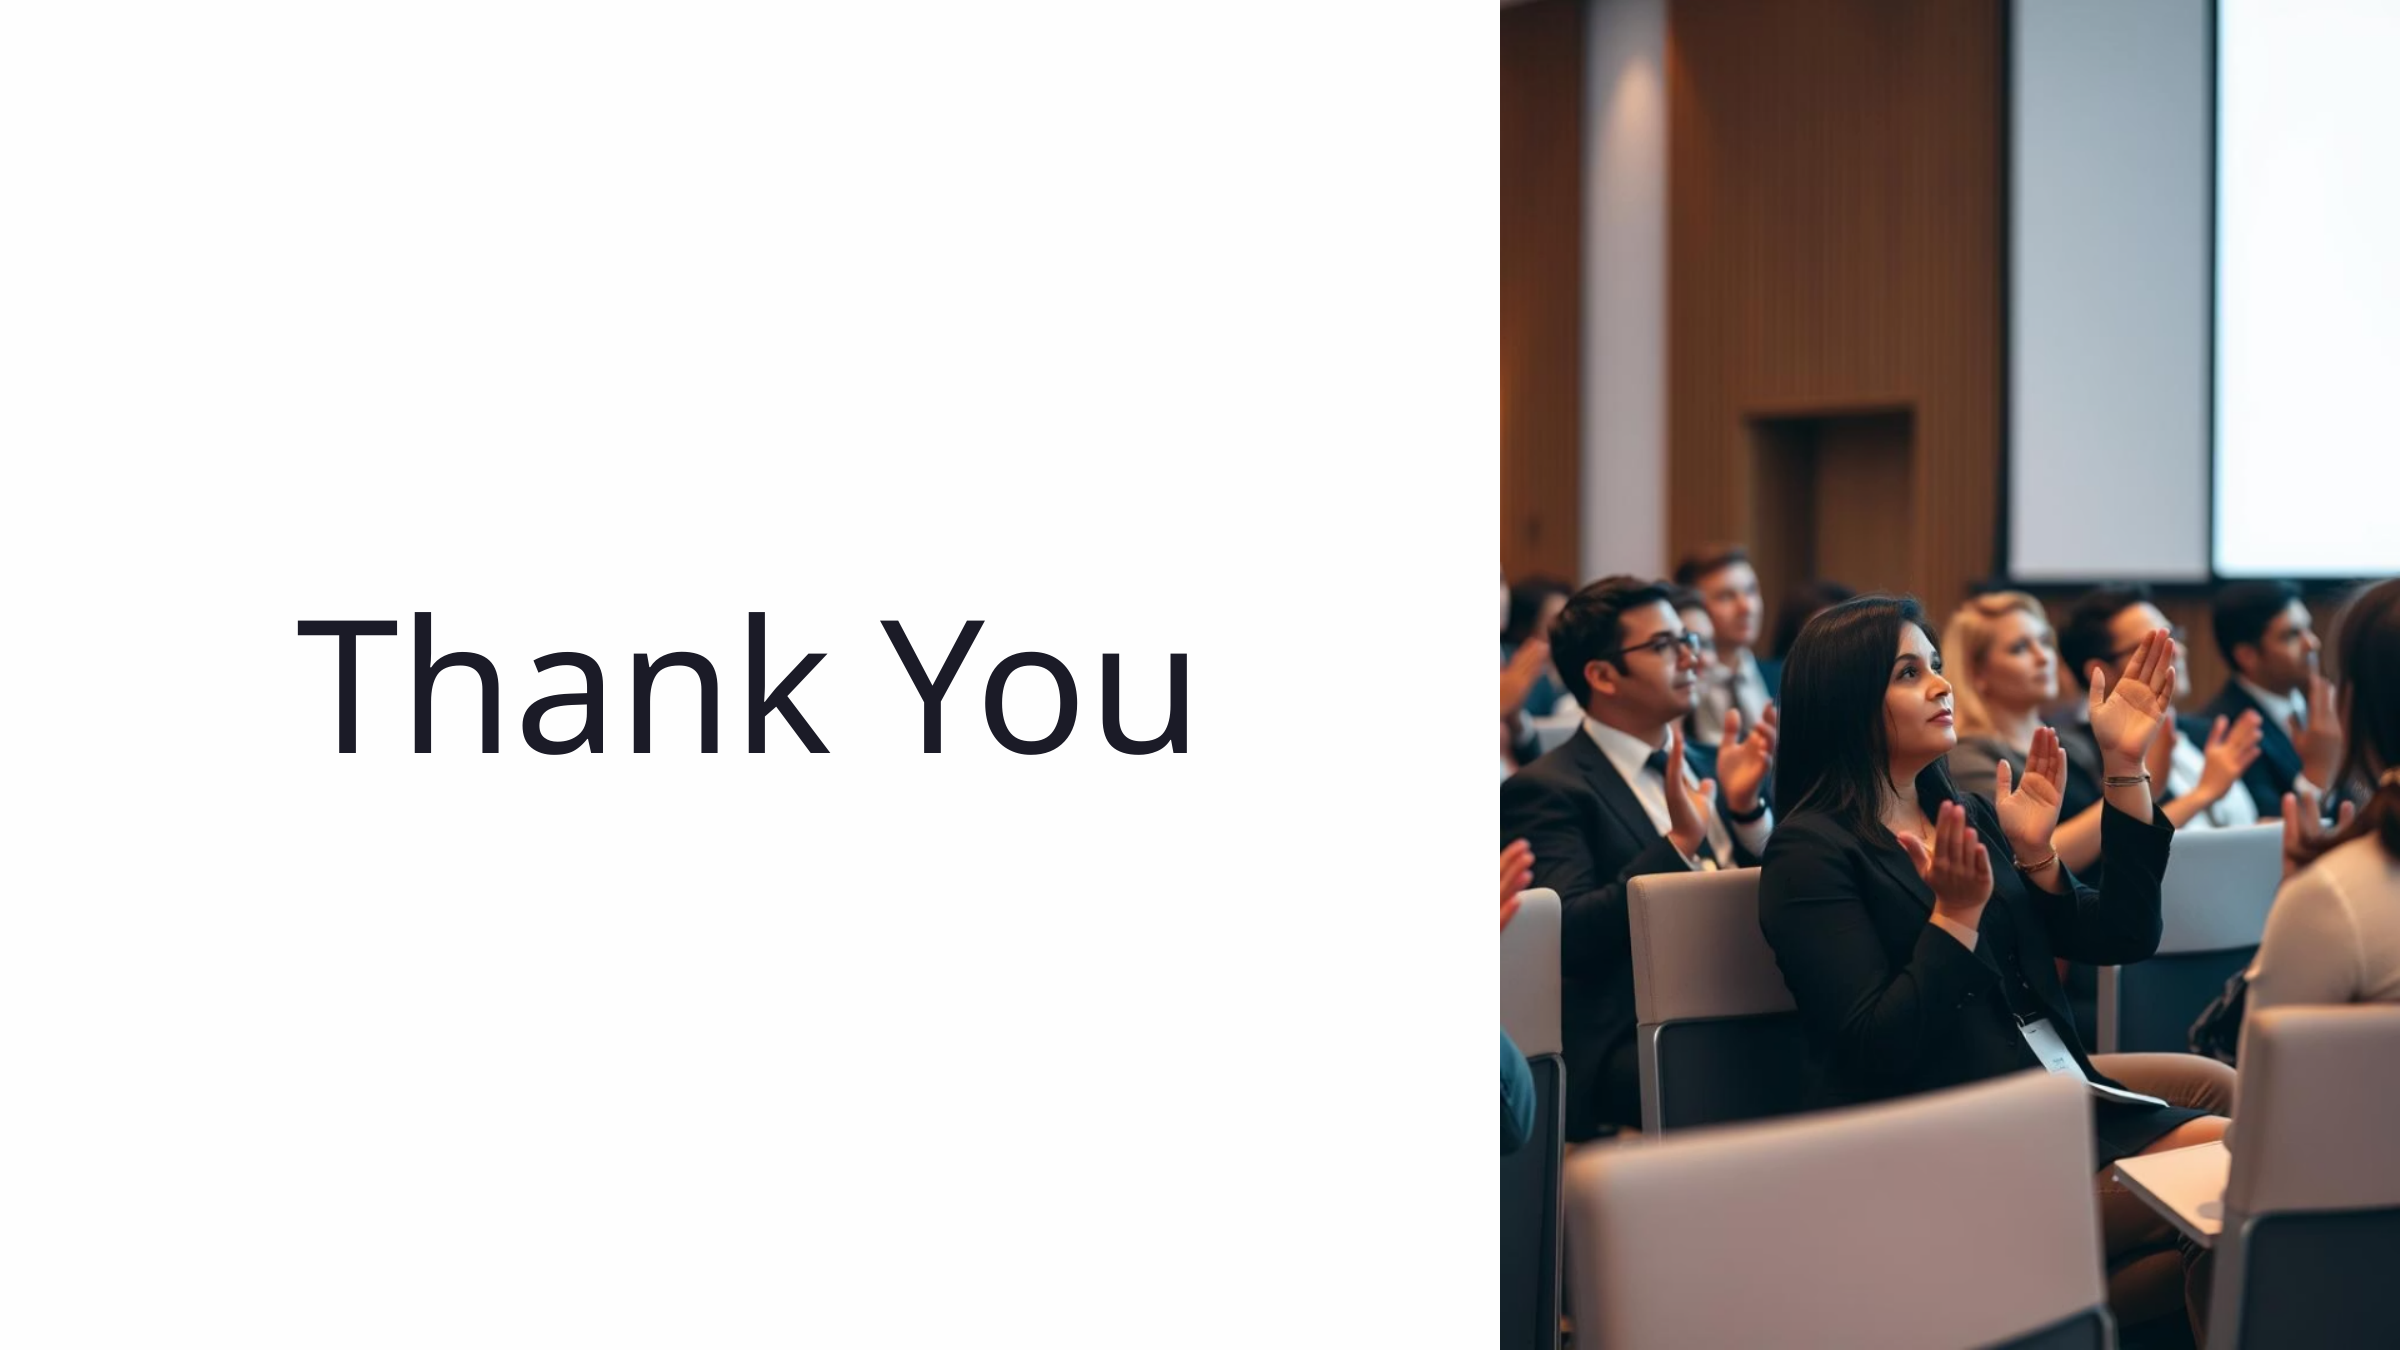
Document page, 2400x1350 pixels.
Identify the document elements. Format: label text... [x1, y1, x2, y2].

picture [1499, 0, 2400, 1350]
text_box Thank You [130, 558, 1370, 792]
